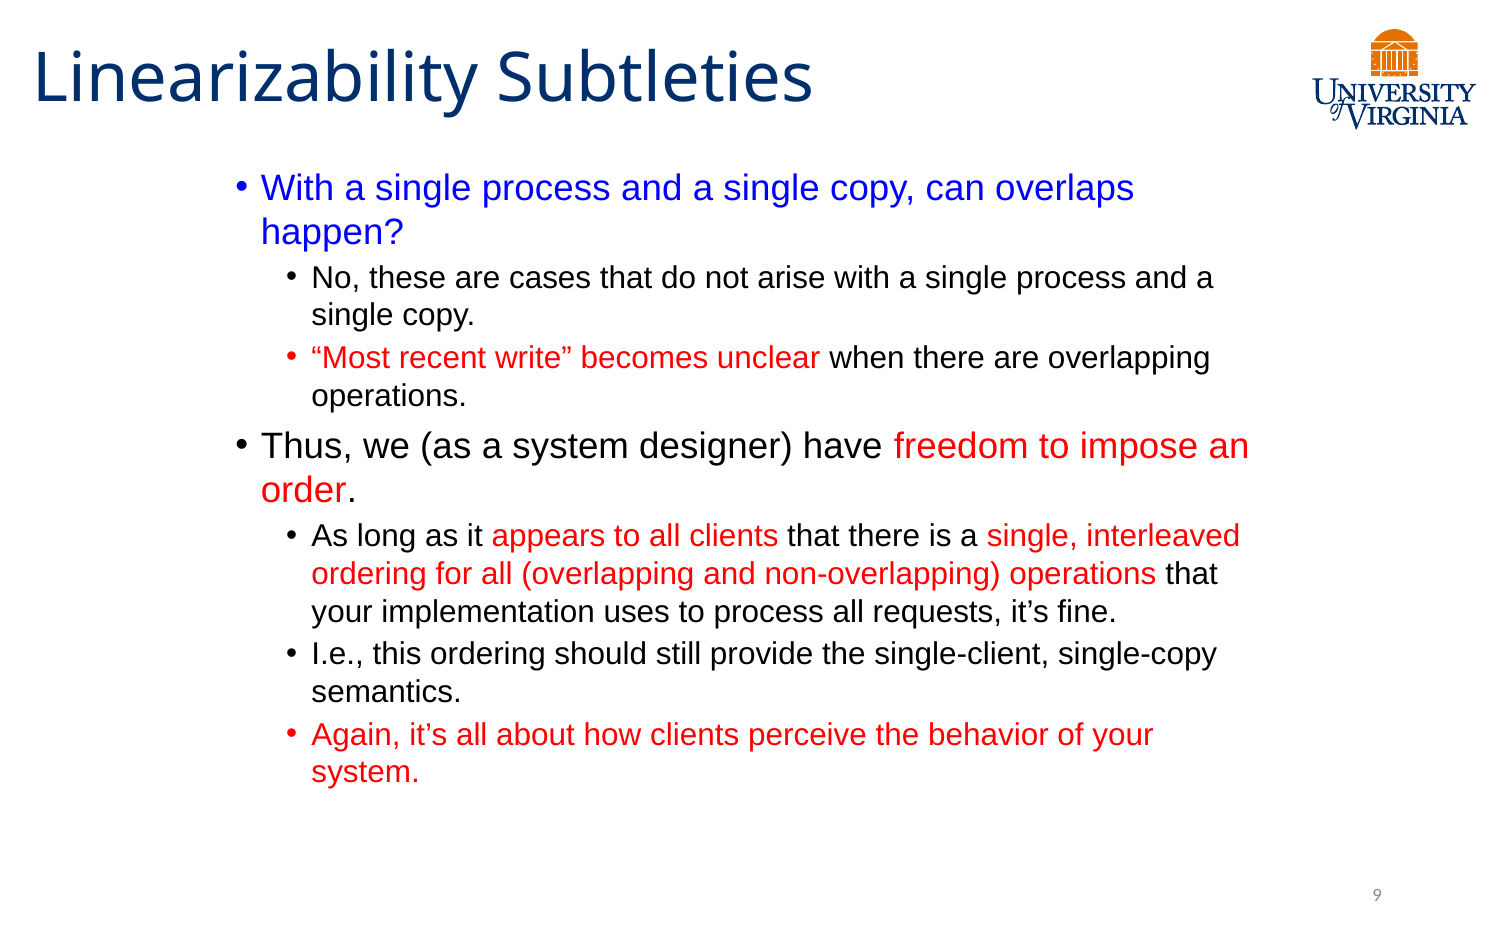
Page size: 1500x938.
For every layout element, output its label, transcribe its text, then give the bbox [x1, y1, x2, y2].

title Linearizability Subtleties [17, 14, 1297, 145]
slide_number 9 [1059, 868, 1397, 919]
list With a single process and a single copy, can overlaps happen? No, these are cases that do not arise with a single process and a single copy. “Most recent write” becomes unclear when there are overlapping operations. Thus, we (as a system designer) have freedom to impose an order. As long as it appears to all clients that there is a single, interleaved ordering for all (overlapping and non-overlapping) operations that your implementation uses to process all requests, it’s fine. I.e., this ordering should still provide the single-client, single-copy semantics. Again, it’s all about how clients perceive the behavior of your system. [220, 156, 1271, 837]
